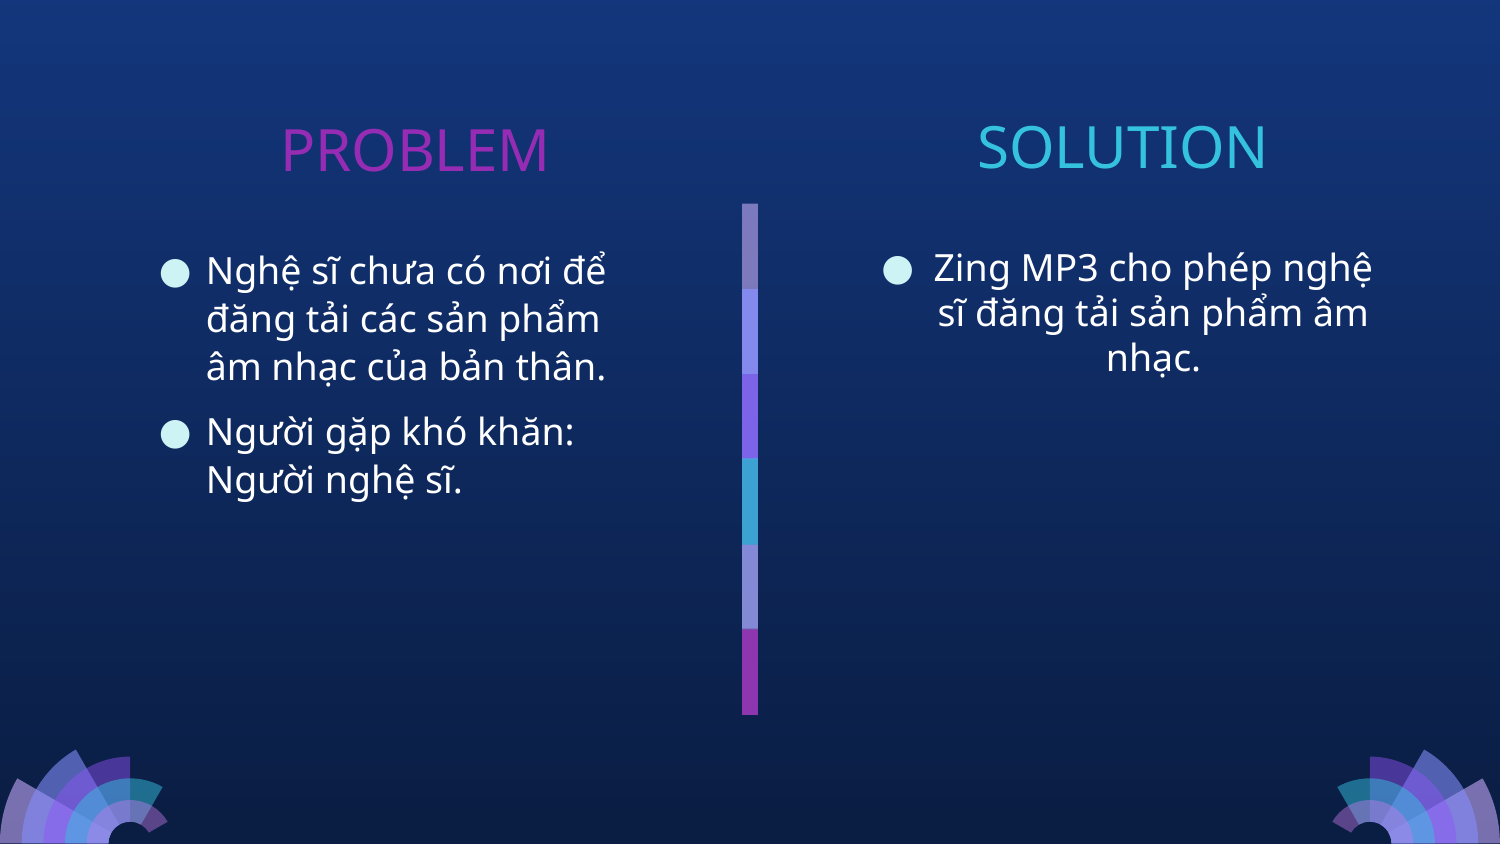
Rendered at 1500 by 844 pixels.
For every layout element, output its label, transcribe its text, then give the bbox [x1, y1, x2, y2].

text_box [741, 203, 759, 716]
list Nghệ sĩ chưa có nơi để đăng tải các sản phẩm âm nhạc của bản thân. Người gặp khó khăn: Người nghệ sĩ. [143, 228, 674, 611]
title SOLUTION [947, 101, 1299, 196]
list Zing MP3 cho phép nghệ sĩ đăng tải sản phẩm âm nhạc. [826, 228, 1406, 675]
title PROBLEM [239, 104, 592, 199]
